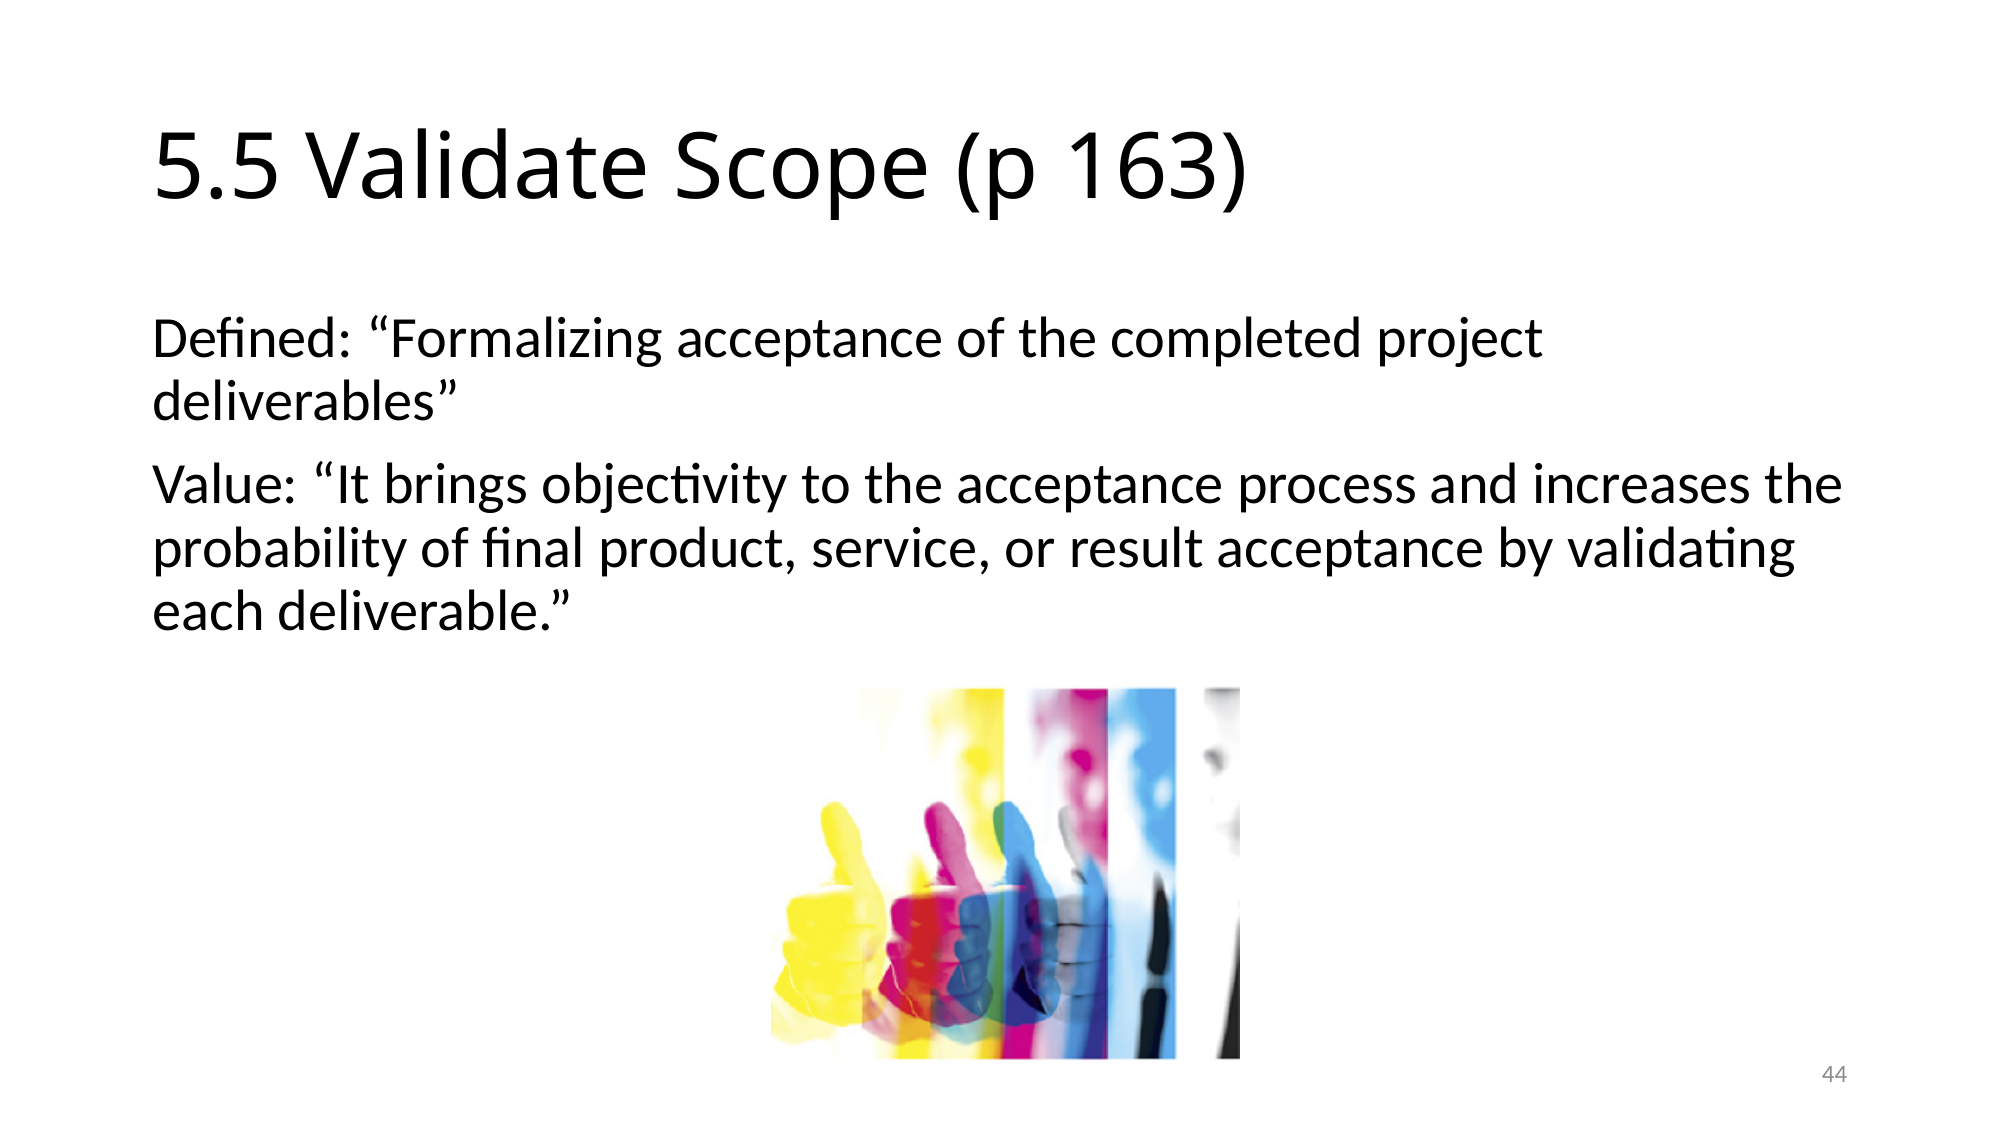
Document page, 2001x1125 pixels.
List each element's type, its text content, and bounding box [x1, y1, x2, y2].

title 5.5 Validate Scope (p 163) [137, 59, 1863, 278]
list Defined: “Formalizing acceptance of the completed project deliverables” Value: “It brings objectivity to the acceptance process and increases the probability of final product, service, or result acceptance by validating each deliverable.” [137, 299, 1863, 1014]
picture [770, 666, 1255, 1066]
slide_number 44 [1412, 1042, 1863, 1103]
